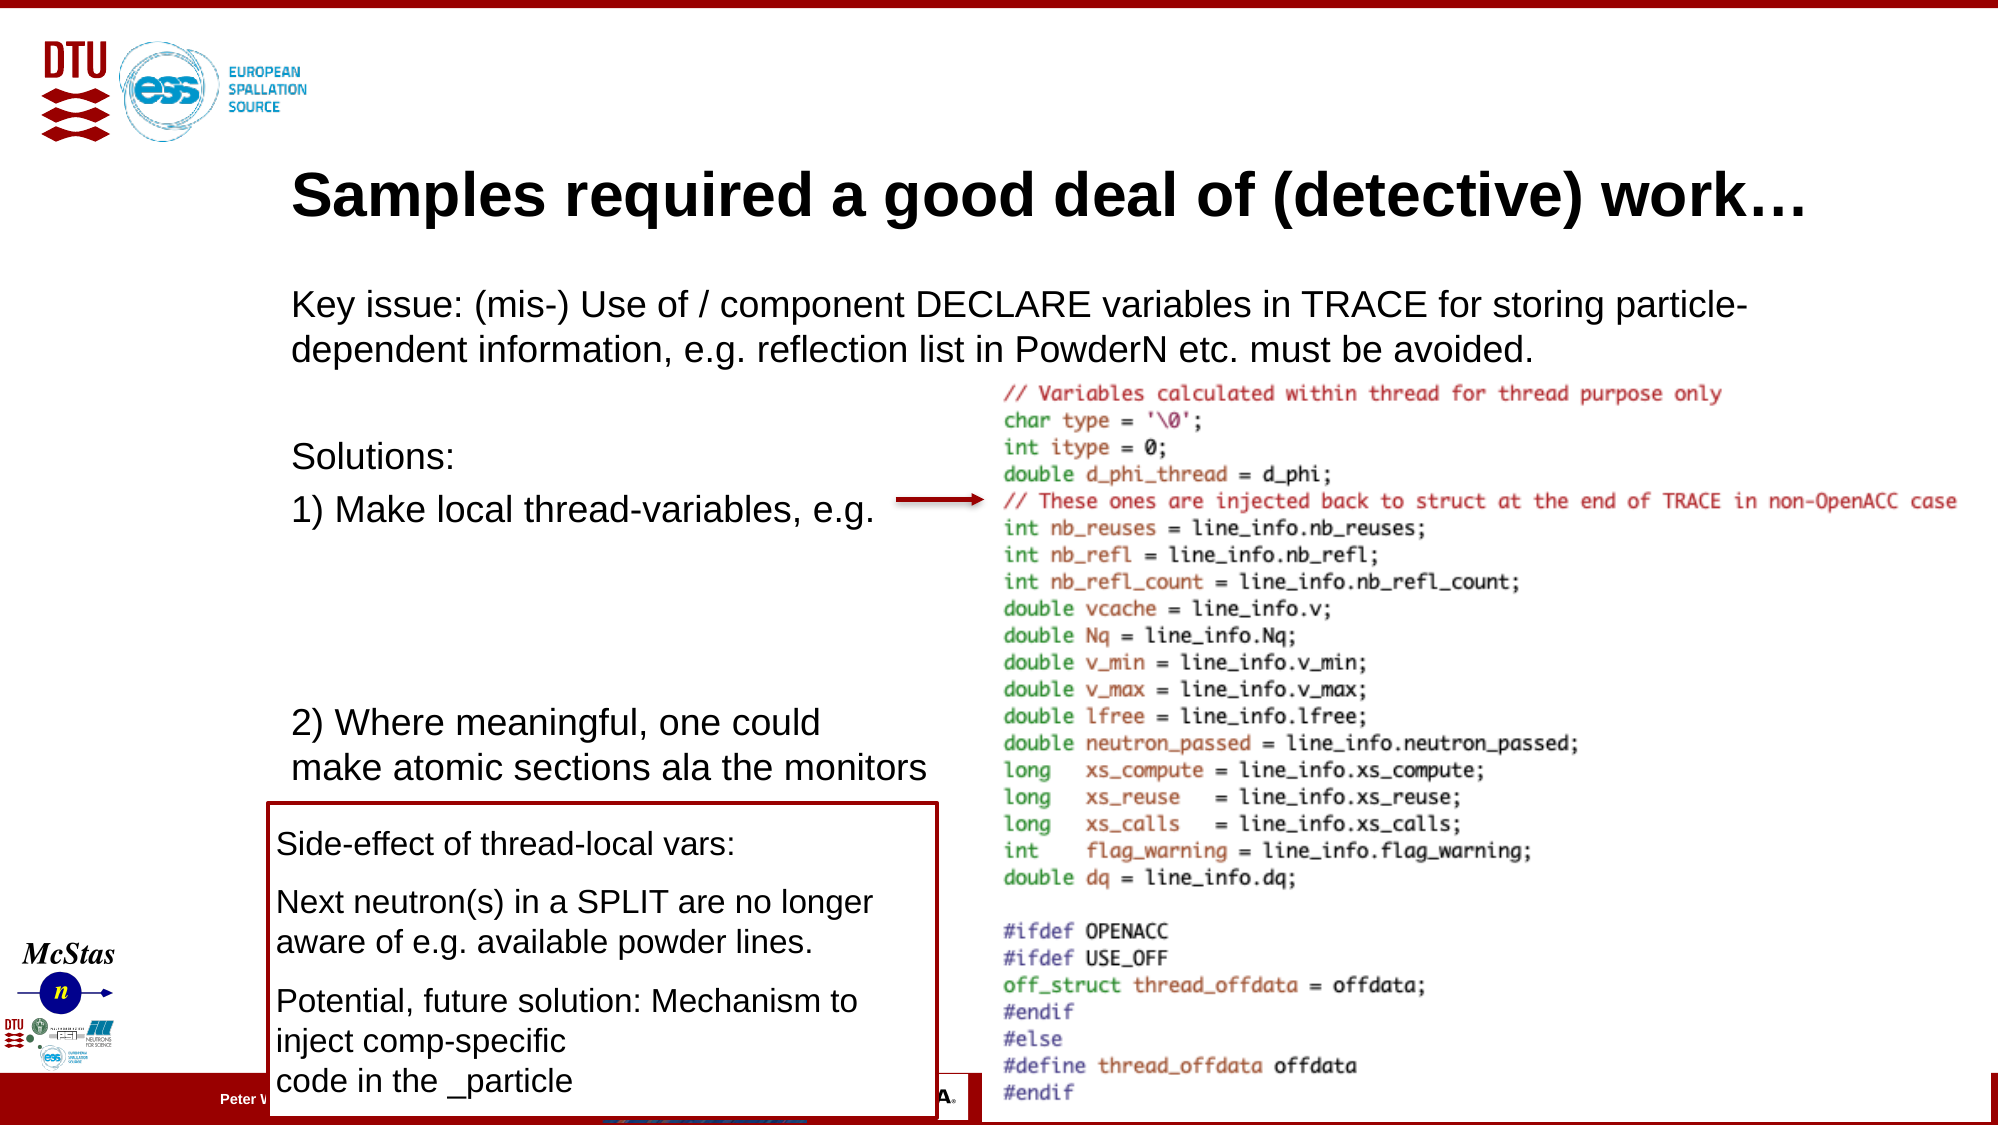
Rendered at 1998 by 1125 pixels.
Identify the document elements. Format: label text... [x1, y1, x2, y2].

list Key issue: (mis-) Use of / component DECLARE variables in TRACE for storing particle-dependent information, e.g. reflection list in PowderN etc. must be avoided. Solutions: 1) Make local thread-variables, e.g. 2) Where meaningful, one could make atomic sections ala the monitors [290, 279, 1820, 1027]
picture [26, 1018, 114, 1071]
picture [119, 41, 307, 142]
text_box [895, 493, 982, 506]
picture [4, 942, 127, 1015]
picture [982, 363, 1991, 1123]
title Samples required a good deal of (detective) work… [290, 69, 1820, 230]
text_box Side-effect of thread-local vars: Next neutron(s) in a SPLIT are no longer aware of e.g. available powder lines. Potential, future solution: Mechanism to inject comp-specific code in the _particle [268, 802, 937, 1118]
picture [602, 1074, 969, 1123]
picture [49, 1027, 85, 1040]
